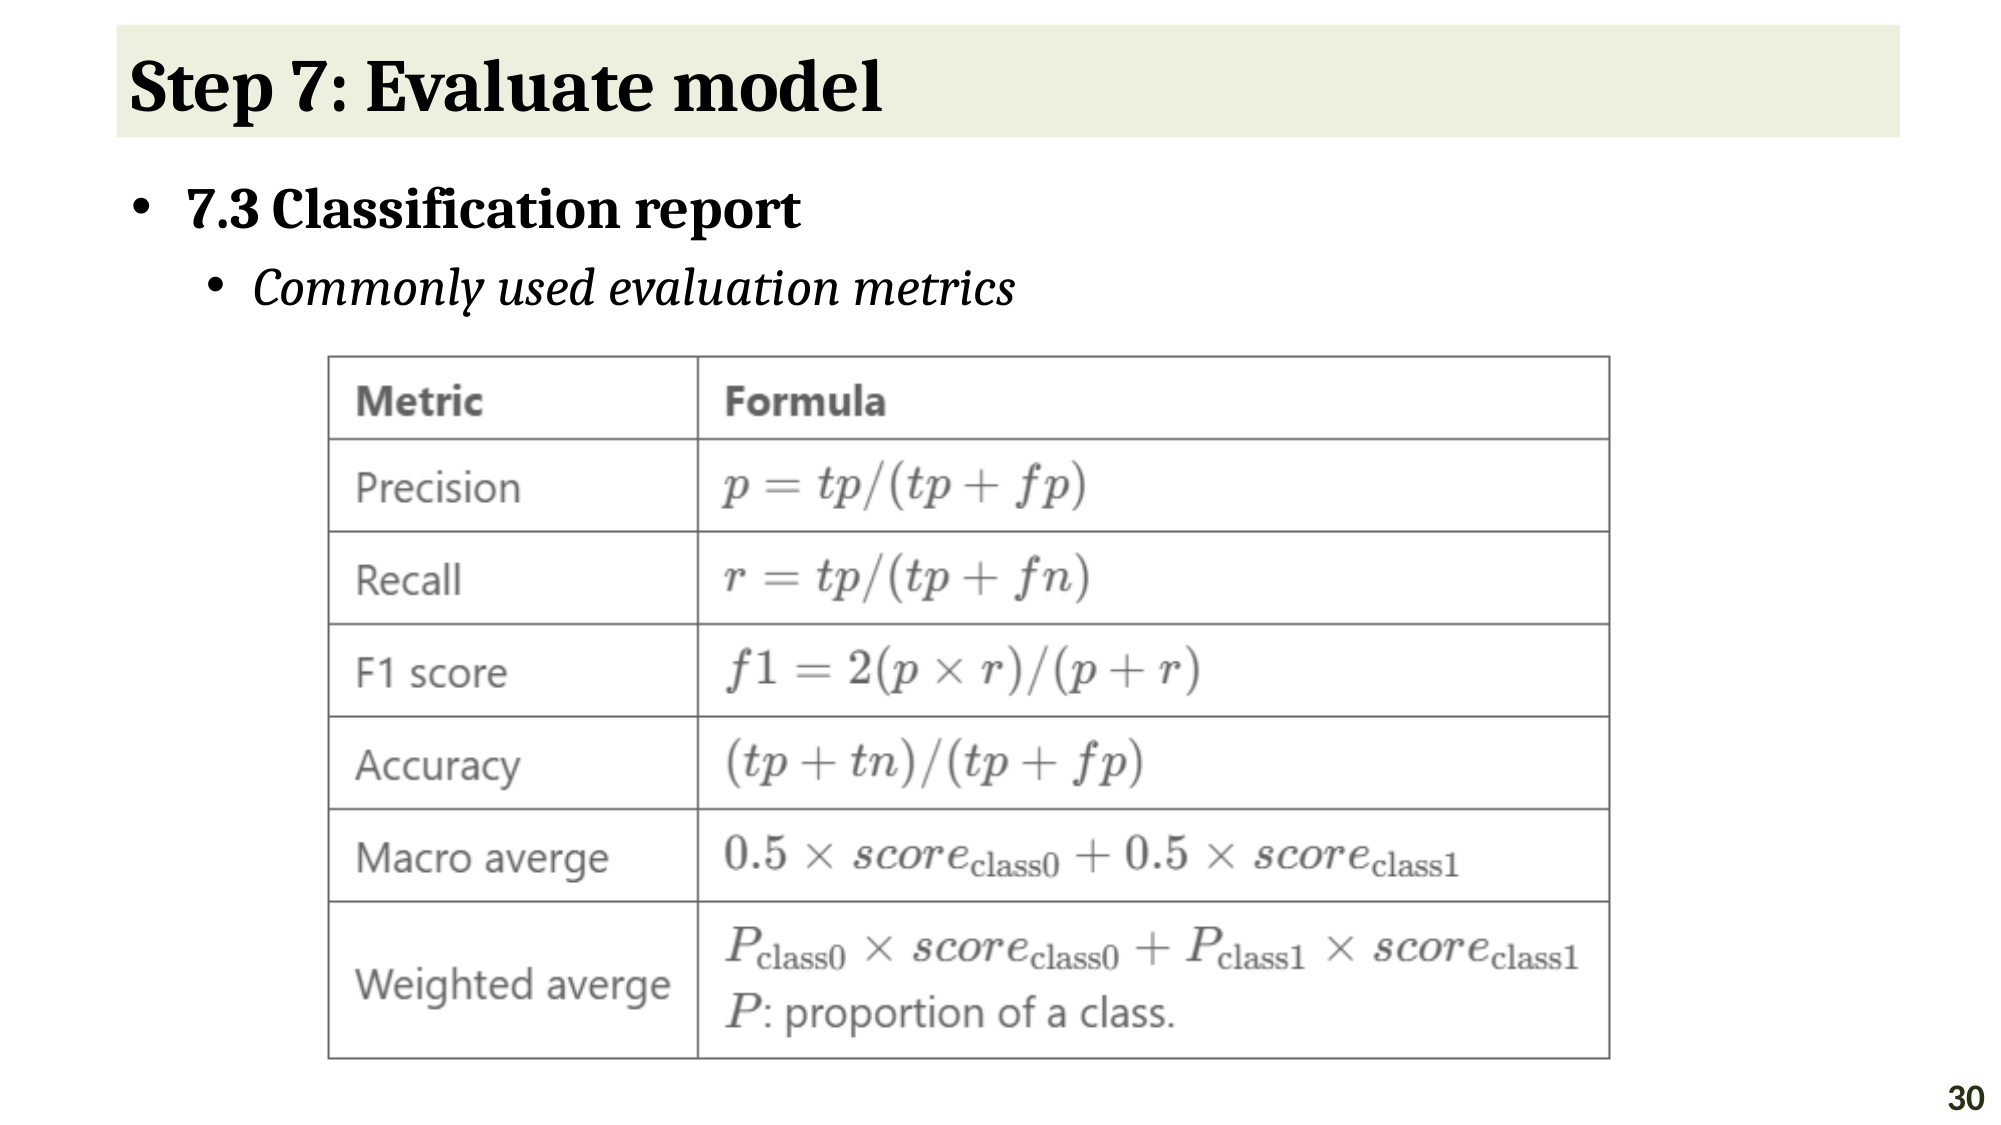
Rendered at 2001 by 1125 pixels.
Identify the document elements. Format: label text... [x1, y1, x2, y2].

slide_number 30 [1899, 1065, 2000, 1125]
list 7.3 Classification report Commonly used evaluation metrics [116, 162, 1901, 1026]
picture [312, 338, 1626, 1070]
title Step 7: Evaluate model [116, 24, 1901, 138]
